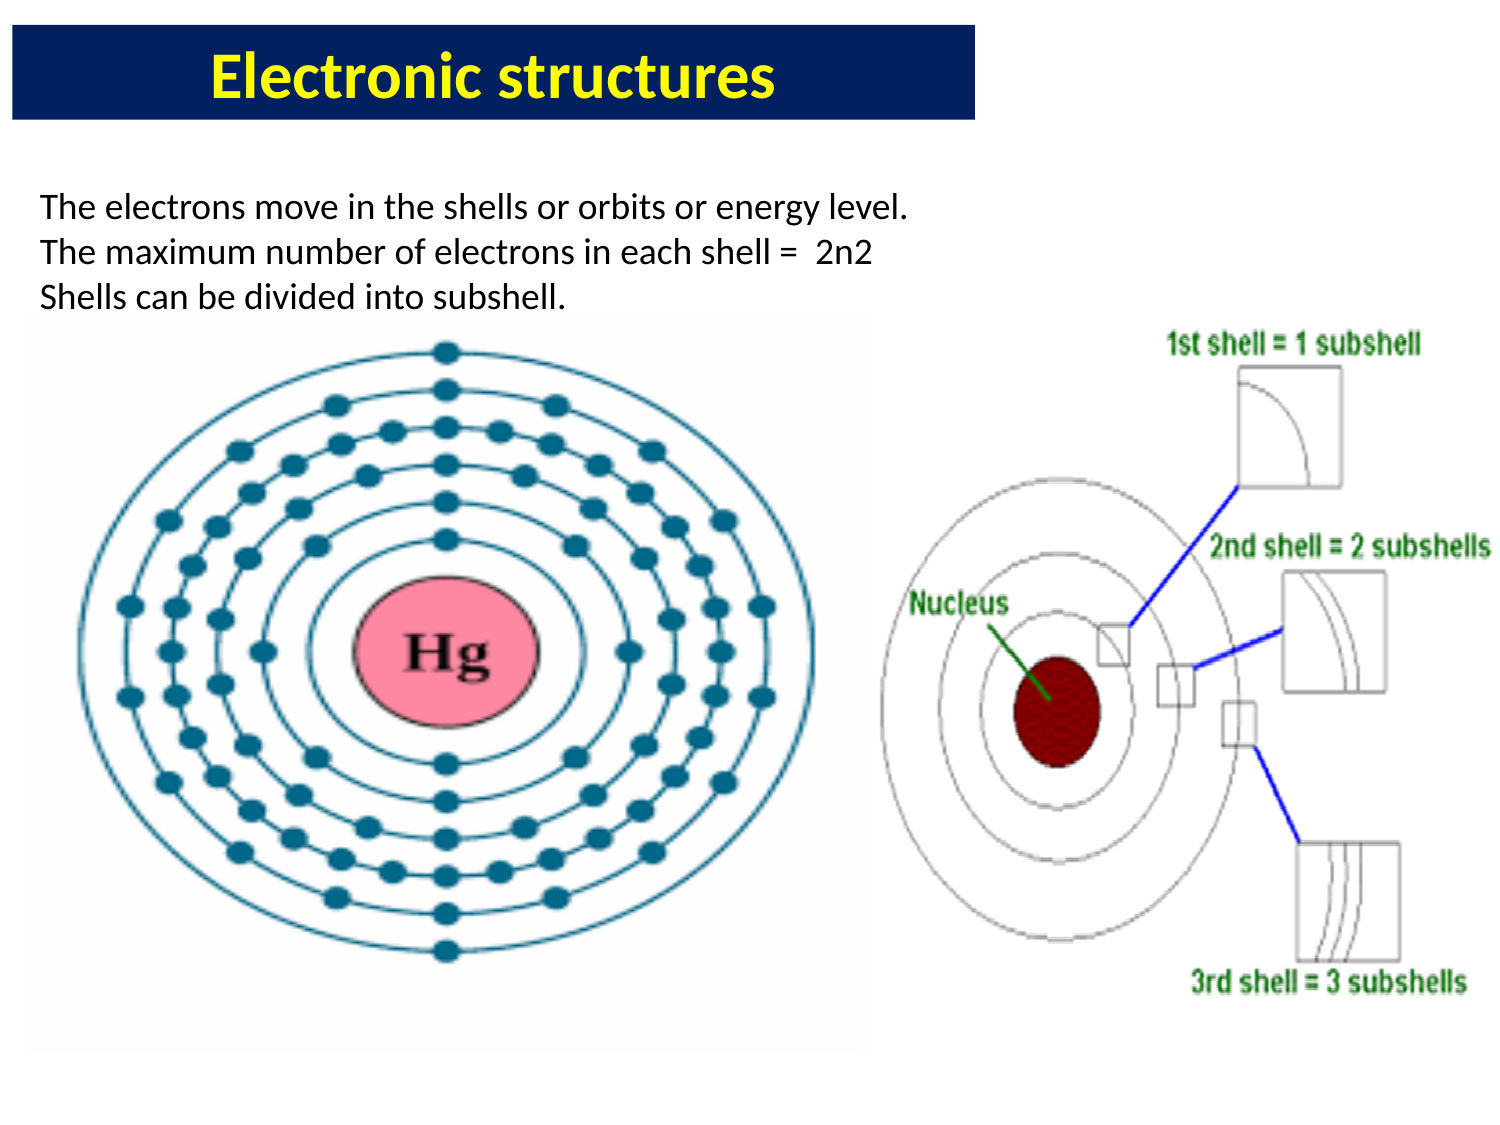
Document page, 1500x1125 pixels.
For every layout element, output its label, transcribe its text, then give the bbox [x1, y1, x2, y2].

picture [24, 312, 1498, 1058]
text_box The electrons move in the shells or orbits or energy level. The maximum number of electrons in each shell = 2n2 Shells can be divided into subshell. [24, 174, 1200, 311]
text_box Electronic structures [12, 24, 975, 120]
